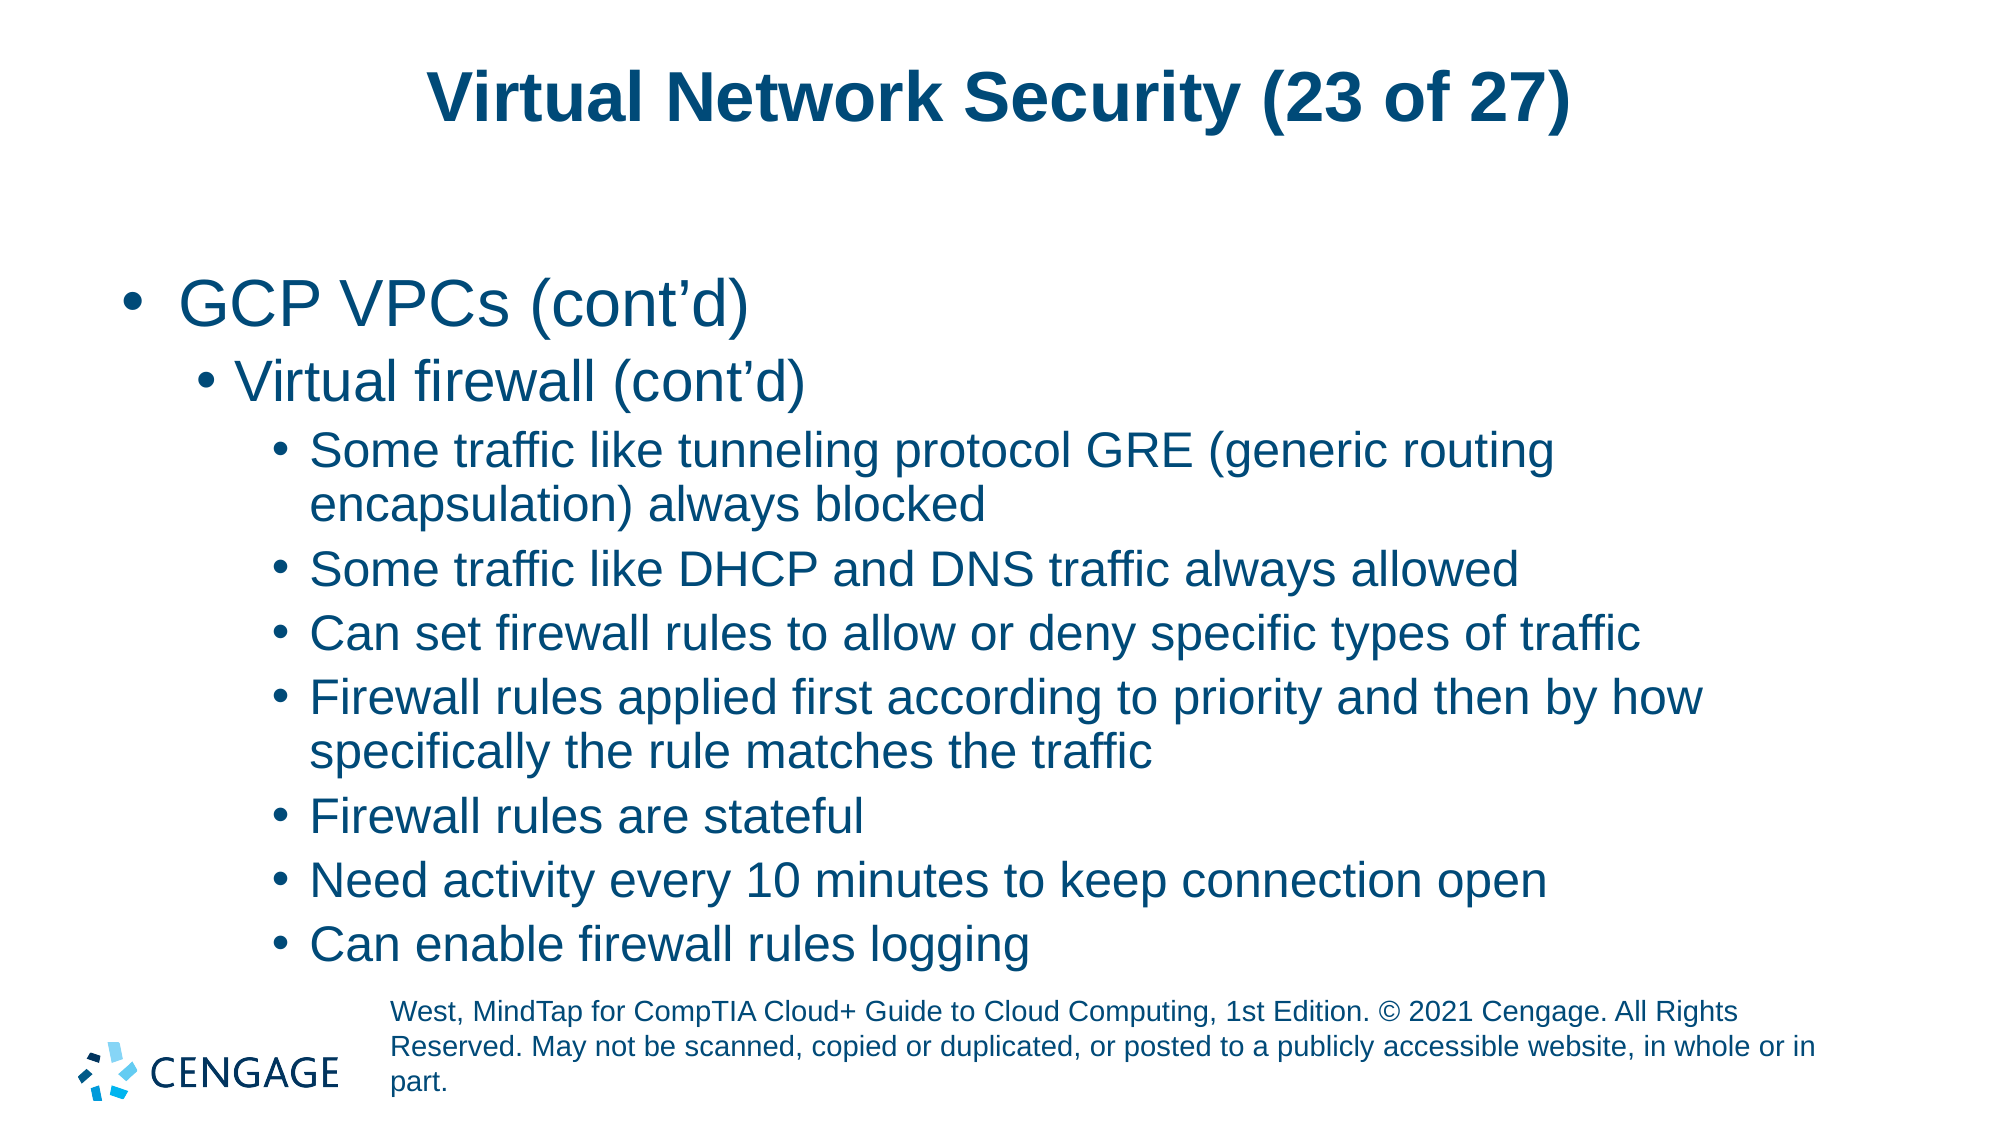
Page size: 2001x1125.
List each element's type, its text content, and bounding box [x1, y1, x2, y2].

list GCP VPCs (cont’d) Virtual firewall (cont’d) Some traffic like tunneling protocol GRE (generic routing encapsulation) always blocked Some traffic like DHCP and DNS traffic always allowed Can set firewall rules to allow or deny specific types of traffic Firewall rules applied first according to priority and then by how specifically the rule matches the traffic Firewall rules are stateful Need activity every 10 minutes to keep connection open Can enable firewall rules logging [121, 268, 1880, 990]
picture [78, 1042, 338, 1101]
title Virtual Network Security (23 of 27) [137, 59, 1863, 171]
